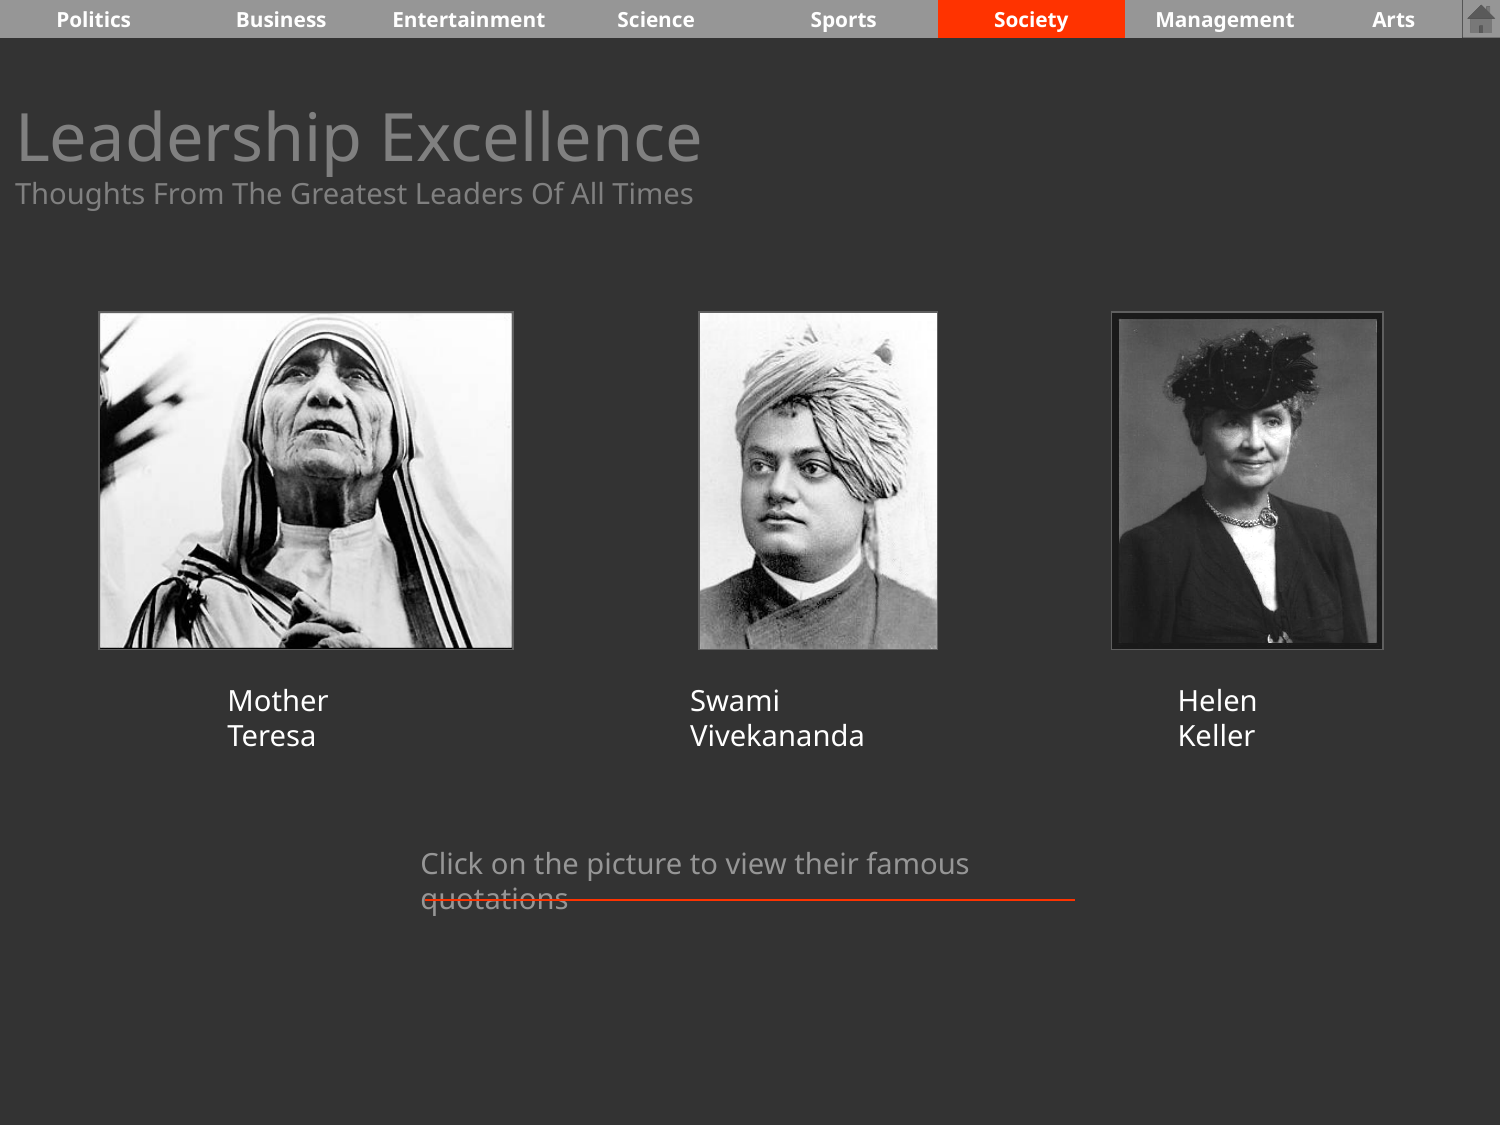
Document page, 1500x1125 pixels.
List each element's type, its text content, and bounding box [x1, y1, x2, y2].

picture [1112, 312, 1383, 650]
text_box Science [562, 0, 750, 38]
picture [99, 312, 513, 650]
text_box Business [187, 0, 375, 38]
text_box Helen Keller [1162, 675, 1347, 725]
text_box Entertainment [375, 0, 562, 38]
text_box Politics [0, 0, 187, 38]
text_box Click on the picture to view their famous quotations [405, 837, 1100, 888]
text_box Society [937, 0, 1125, 38]
picture [699, 312, 938, 650]
text_box Sports [750, 0, 937, 38]
text_box Swami Vivekananda [674, 675, 962, 725]
text_box [1462, 0, 1500, 38]
text_box Arts [1324, 0, 1462, 38]
text_box Mother Teresa [212, 675, 429, 725]
text_box Management [1125, 0, 1324, 38]
text_box Leadership Excellence Thoughts From The Greatest Leaders Of All Times [0, 87, 1025, 218]
